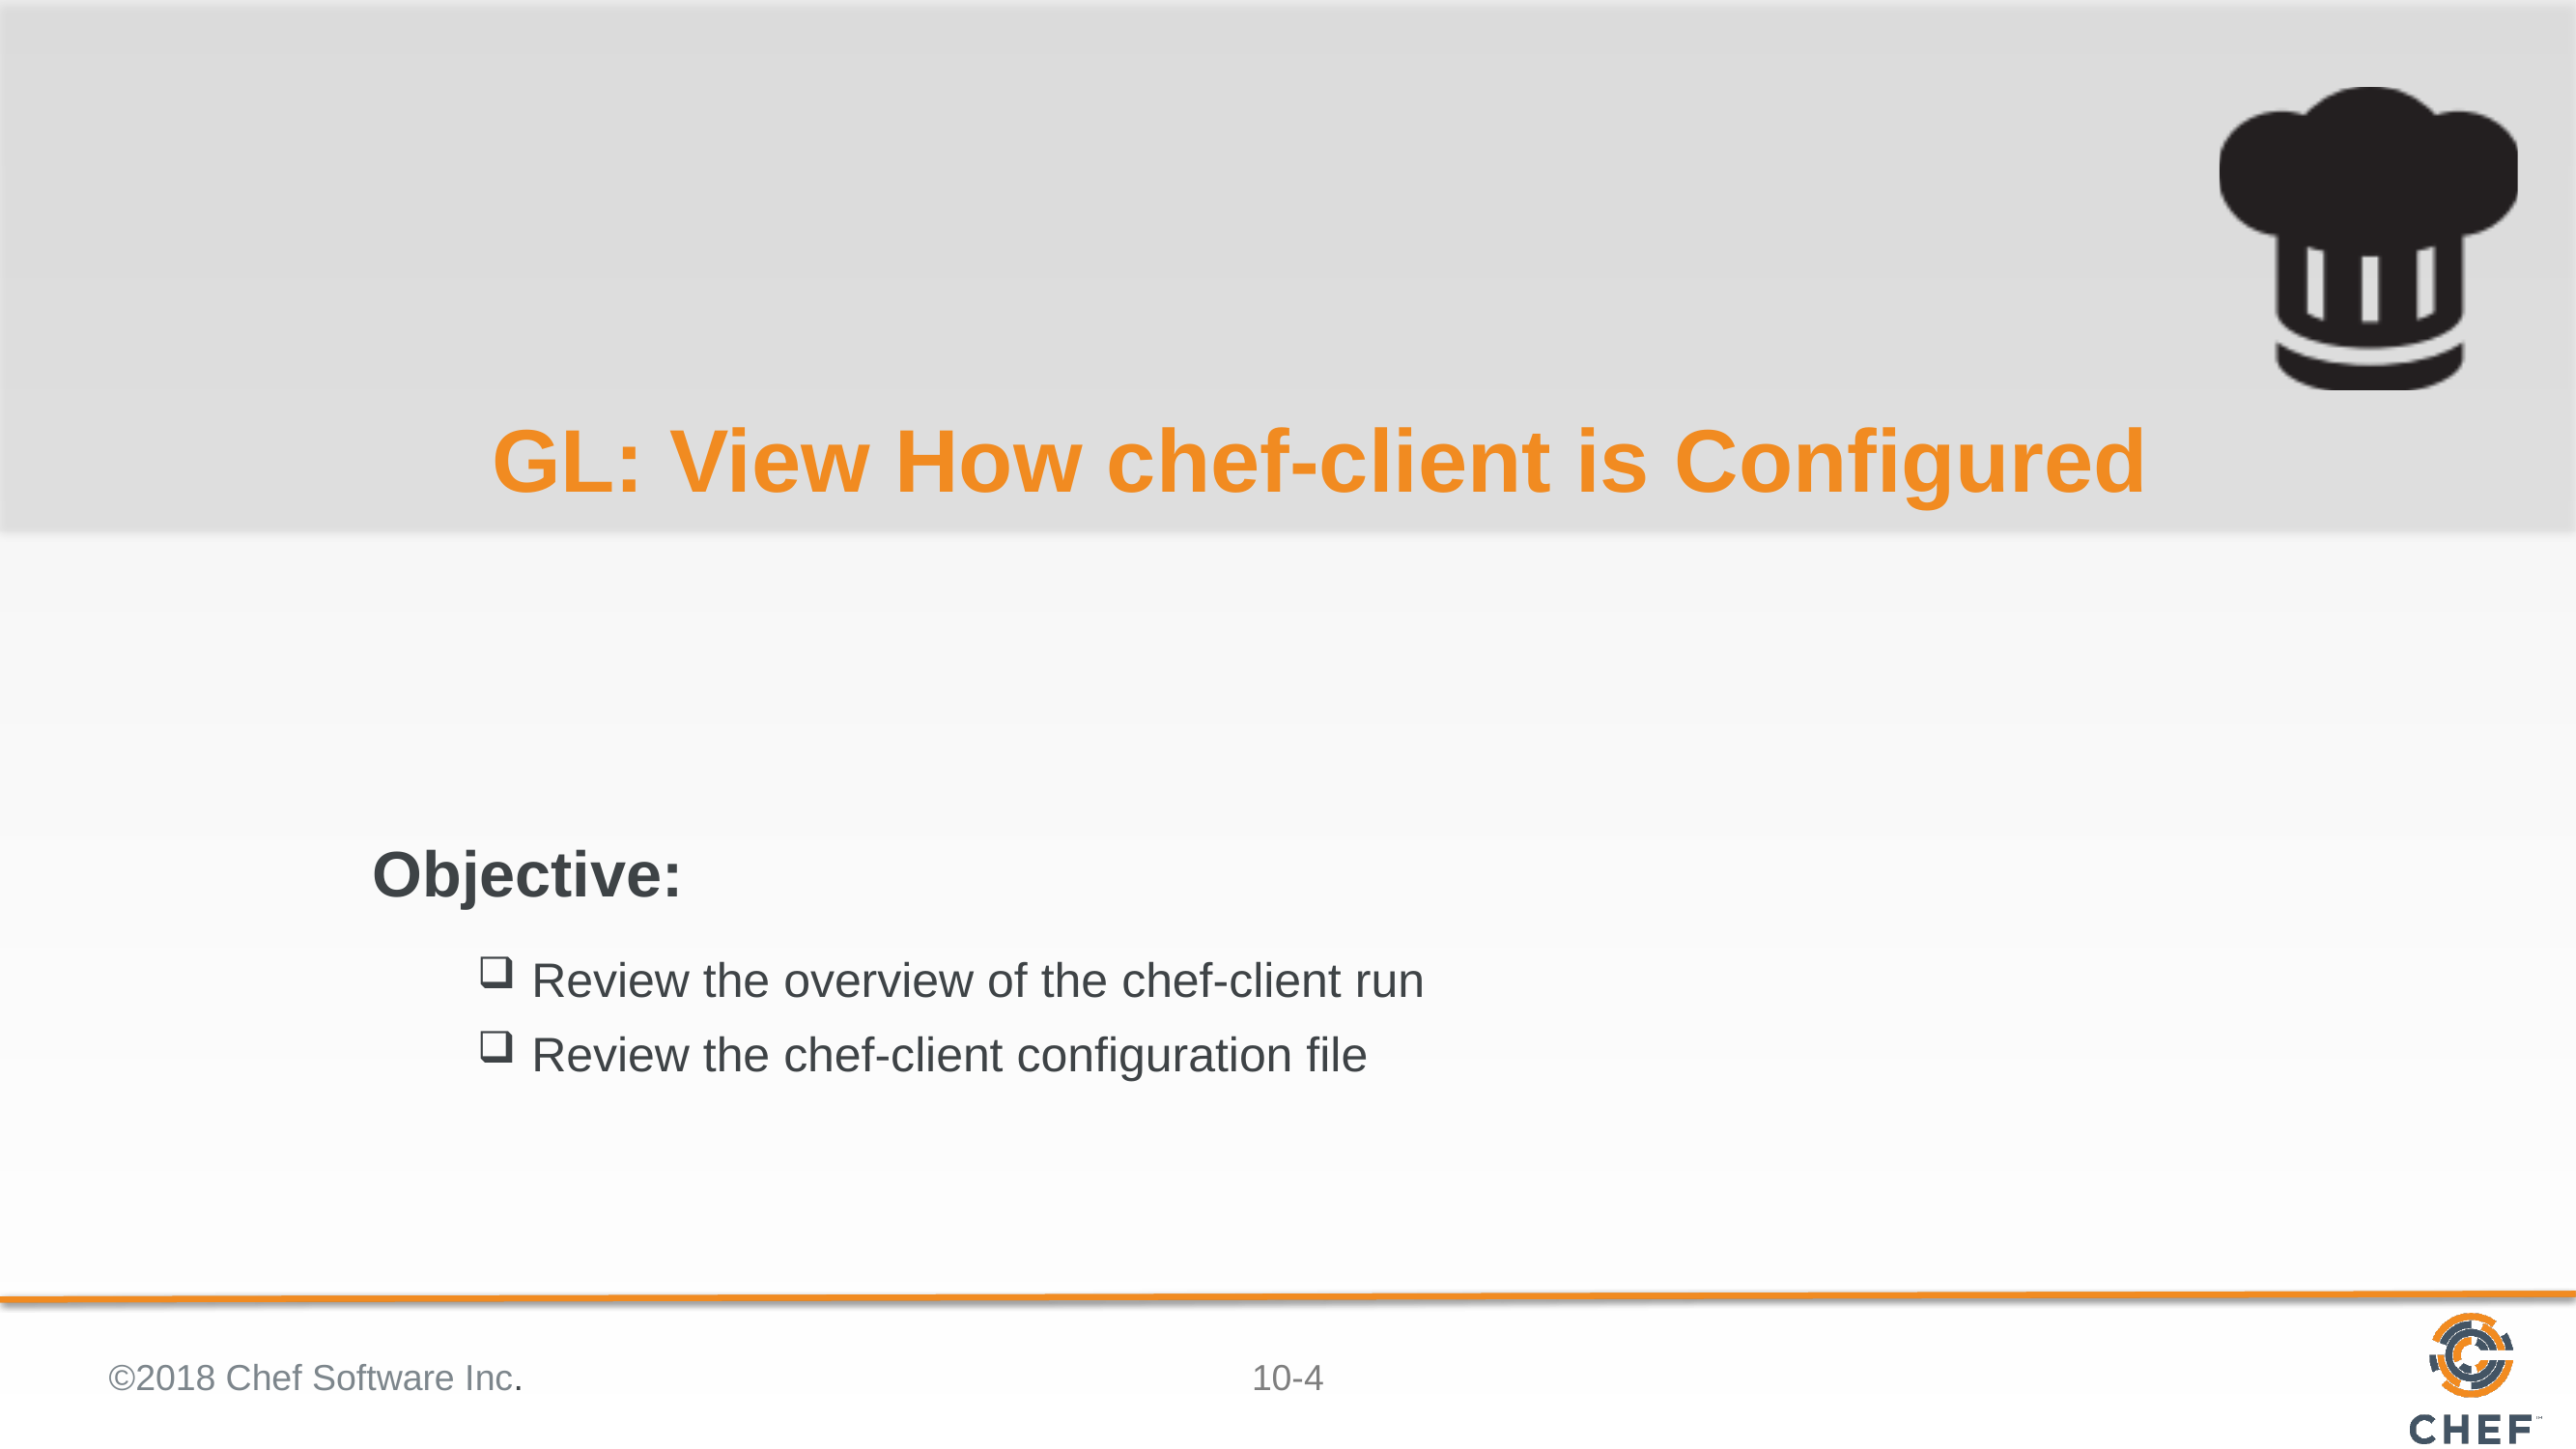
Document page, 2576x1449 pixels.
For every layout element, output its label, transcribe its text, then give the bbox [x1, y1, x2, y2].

list Review the overview of the chef-client run Review the chef-client configuration file [477, 949, 2271, 1243]
title GL: View How chef-client is Configured [477, 395, 2217, 531]
picture [2399, 1297, 2550, 1449]
